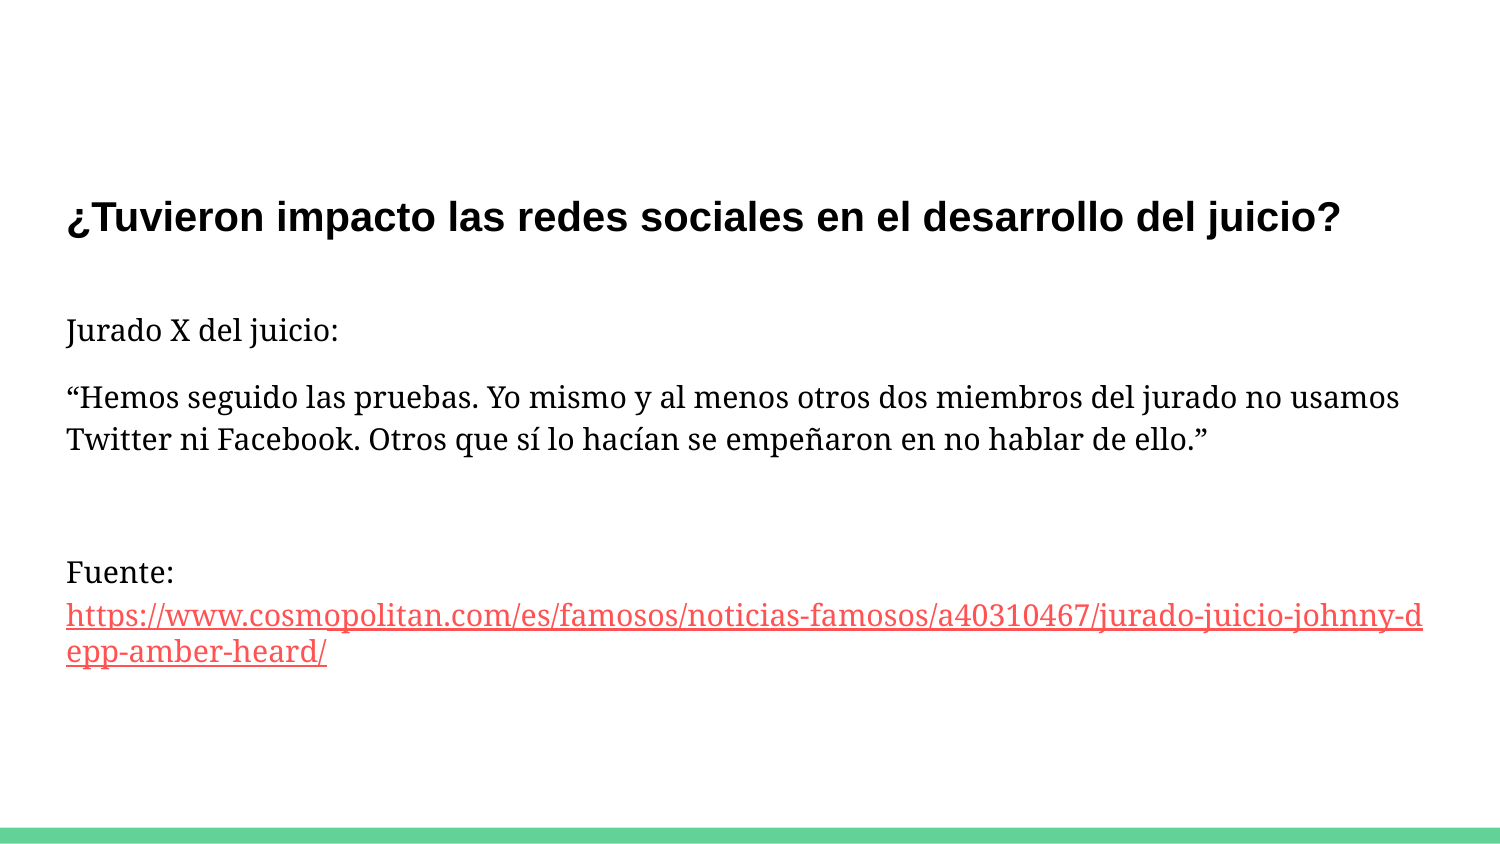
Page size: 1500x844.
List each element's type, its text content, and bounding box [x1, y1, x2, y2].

list ¿Tuvieron impacto las redes sociales en el desarrollo del juicio? Jurado X del juicio: “Hemos seguido las pruebas. Yo mismo y al menos otros dos miembros del jurado no usamos Twitter ni Facebook. Otros que sí lo hacían se empeñaron en no hablar de ello.” Fuente: https://www.cosmopolitan.com/es/famosos/noticias-famosos/a40310467/jurado-juicio-johnny-depp-amber-heard/ [51, 167, 1449, 750]
